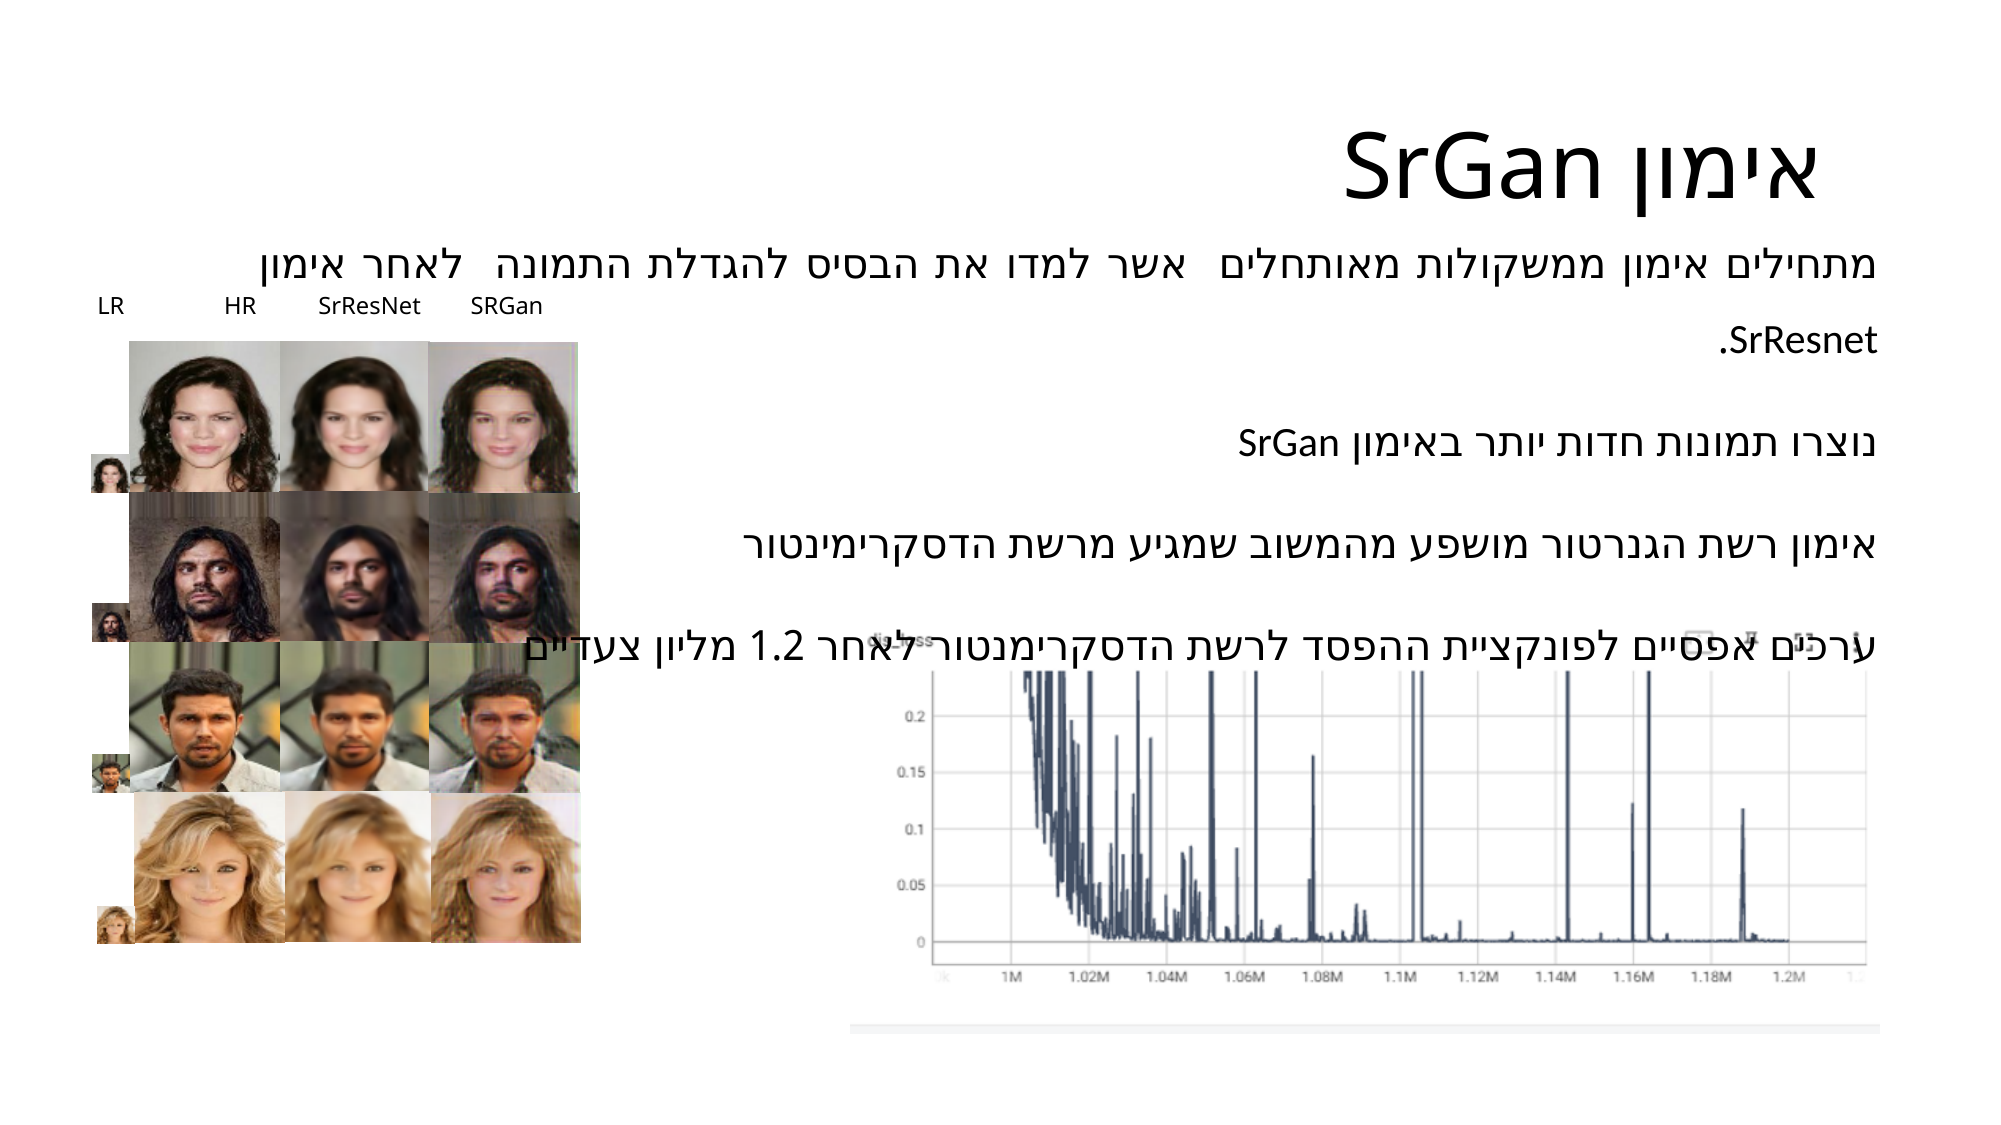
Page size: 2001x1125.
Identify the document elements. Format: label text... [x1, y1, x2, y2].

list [430, 792, 581, 943]
title SrGan אימון [137, 59, 1863, 278]
text_box LR HR SrResNet SRGan [0, 285, 560, 328]
text_box מתחילים אימון ממשקולות מאותחלים אשר למדו את הבסיס להגדלת התמונה לאחר אימון SrResnet. נוצרו תמונות חדות יותר באימון SrGan אימון רשת הגנרטור מושפע מהמשוב שמגיע מרשת הדסקרימינטור ערכים אפסיים לפונקציית ההפסד לרשת הדסקרימנטור לאחר 1.2 מליון צעדיים [243, 204, 1969, 919]
picture [91, 341, 580, 944]
picture [850, 622, 1880, 1034]
